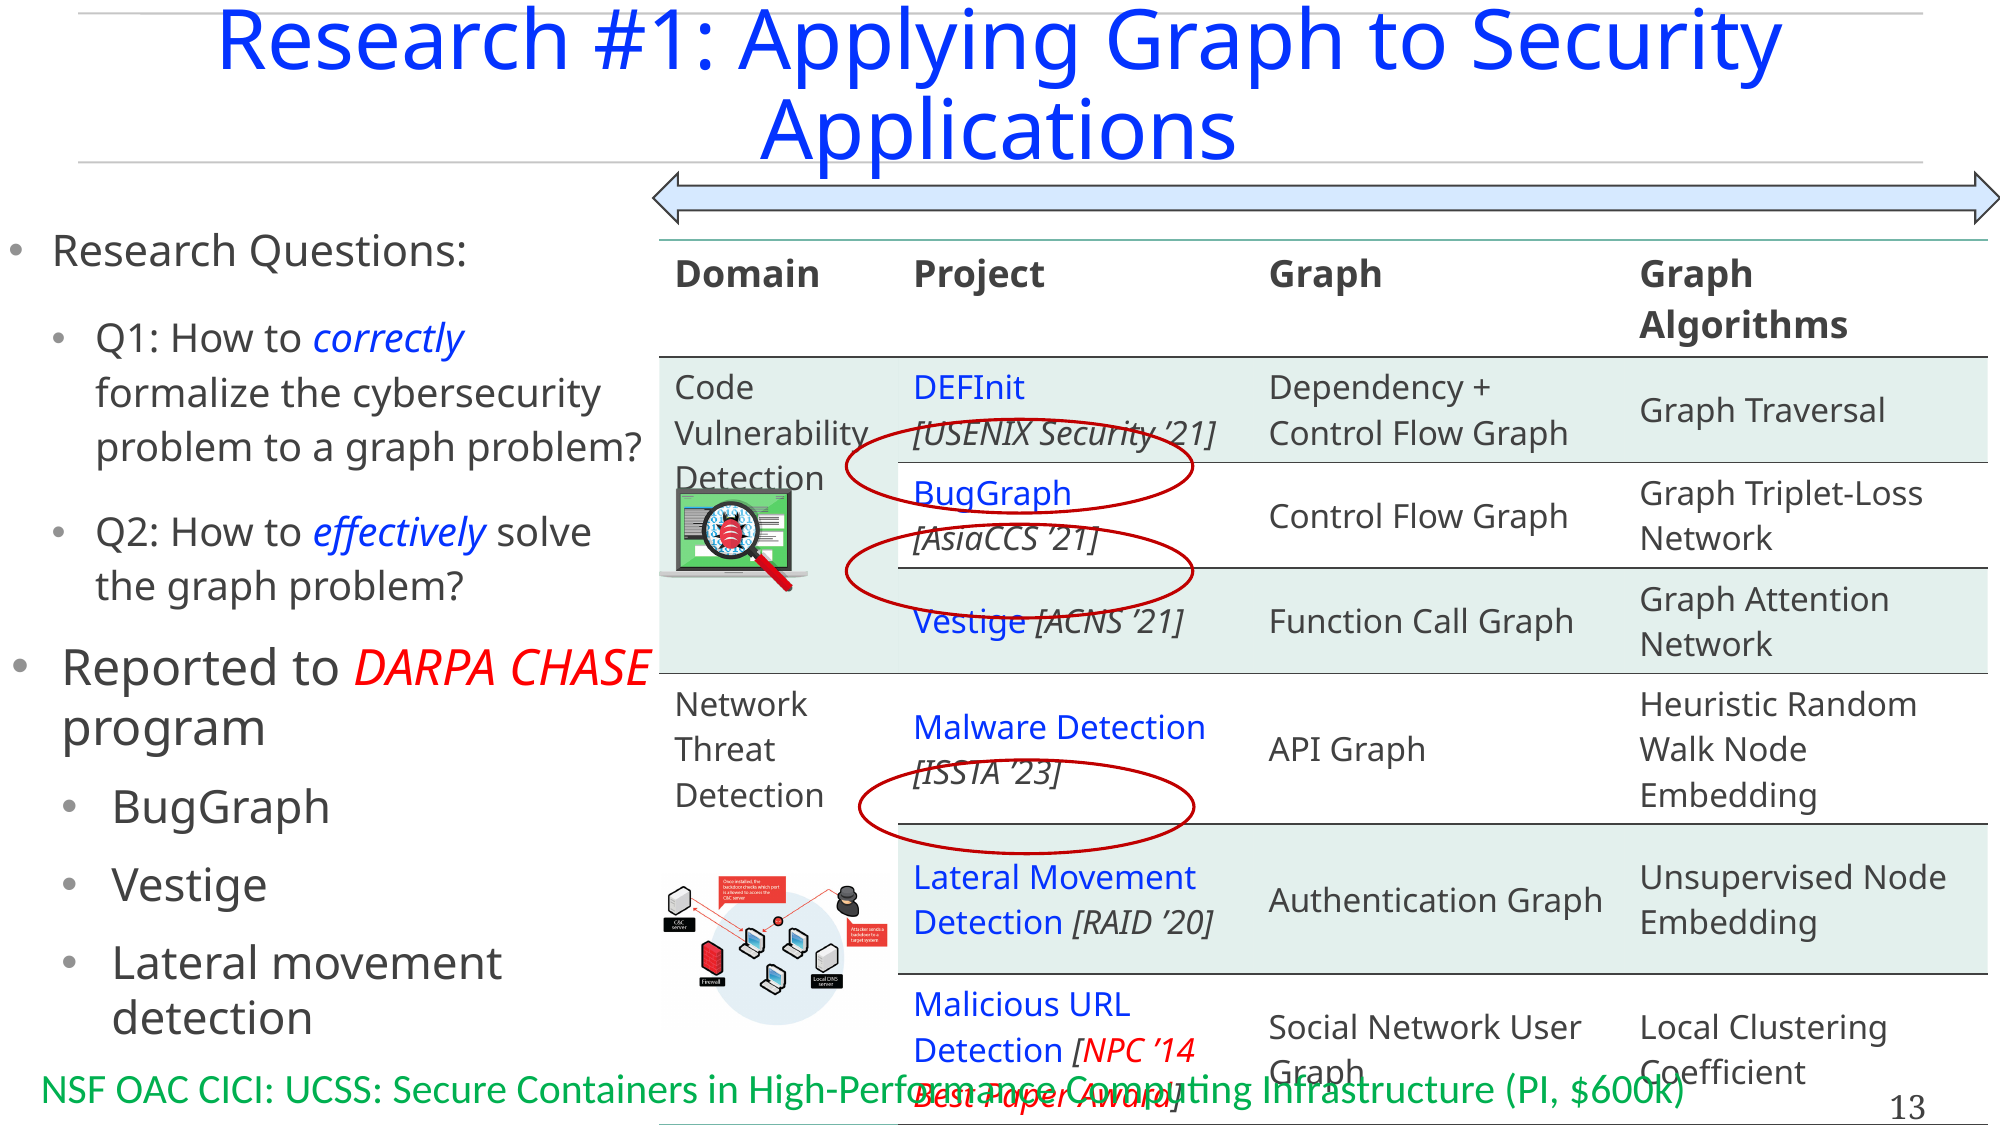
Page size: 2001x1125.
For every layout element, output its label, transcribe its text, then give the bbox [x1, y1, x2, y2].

text_box [846, 524, 1193, 619]
text_box [654, 173, 2000, 223]
table_header Project [898, 241, 1253, 356]
table_cell Dependency + Control Flow Graph [1253, 358, 1624, 462]
text_box [846, 419, 1193, 514]
table_cell Graph Traversal [1624, 358, 1988, 462]
table_cell Graph Attention Network [1624, 569, 1988, 673]
table_cell DEFInit [USENIX Security ’21] [898, 358, 1253, 462]
table_header Graph [1253, 241, 1624, 356]
table_header Domain [659, 241, 898, 356]
text_box Reported to DARPA CHASE program BugGraph Vestige Lateral movement detection [3, 610, 674, 1069]
table_cell Function Call Graph [1253, 569, 1624, 673]
table_cell Malicious URL Detection [NPC ’14 Best Paper Award] [898, 975, 1253, 1043]
table_cell Graph Triplet-Loss Network [1624, 463, 1988, 567]
table_cell Heuristic Random Walk Node Embedding [1624, 674, 1988, 823]
table_cell Network Threat Detection [674, 674, 898, 1043]
text_box NSF OAC CICI: UCSS: Secure Containers in High-Performance Computing Infrastructure (PI, $600k) [29, 1043, 1699, 1125]
text_box Research Questions: Q1: How to correctly formalize the cybersecurity problem to a graph problem? Q2: How to effectively solve the graph problem? [0, 187, 654, 646]
title Research #1: Applying Graph to Security Applications [77, 19, 1923, 157]
table_cell Code Vulnerability Detection [659, 358, 898, 673]
table_cell Social Network User Graph [1253, 975, 1624, 1043]
table_cell BugGraph [AsiaCCS ’21] [898, 463, 1253, 567]
table_cell Lateral Movement Detection [RAID ’20] [898, 825, 1253, 973]
table_cell Control Flow Graph [1253, 463, 1624, 567]
table_cell Malware Detection [ISSTA ’23] [898, 674, 1253, 823]
table_cell Vestige [ACNS ’21] [898, 569, 1253, 673]
table_cell API Graph [1253, 674, 1624, 823]
picture [661, 873, 890, 1031]
text_box [859, 759, 1194, 854]
table_header Graph Algorithms [1624, 241, 1988, 356]
table_cell Local Clustering Coefficient [1624, 975, 1988, 1124]
table_cell Unsupervised Node Embedding [1624, 825, 1988, 973]
picture [659, 488, 808, 592]
table_cell Authentication Graph [1253, 825, 1624, 973]
